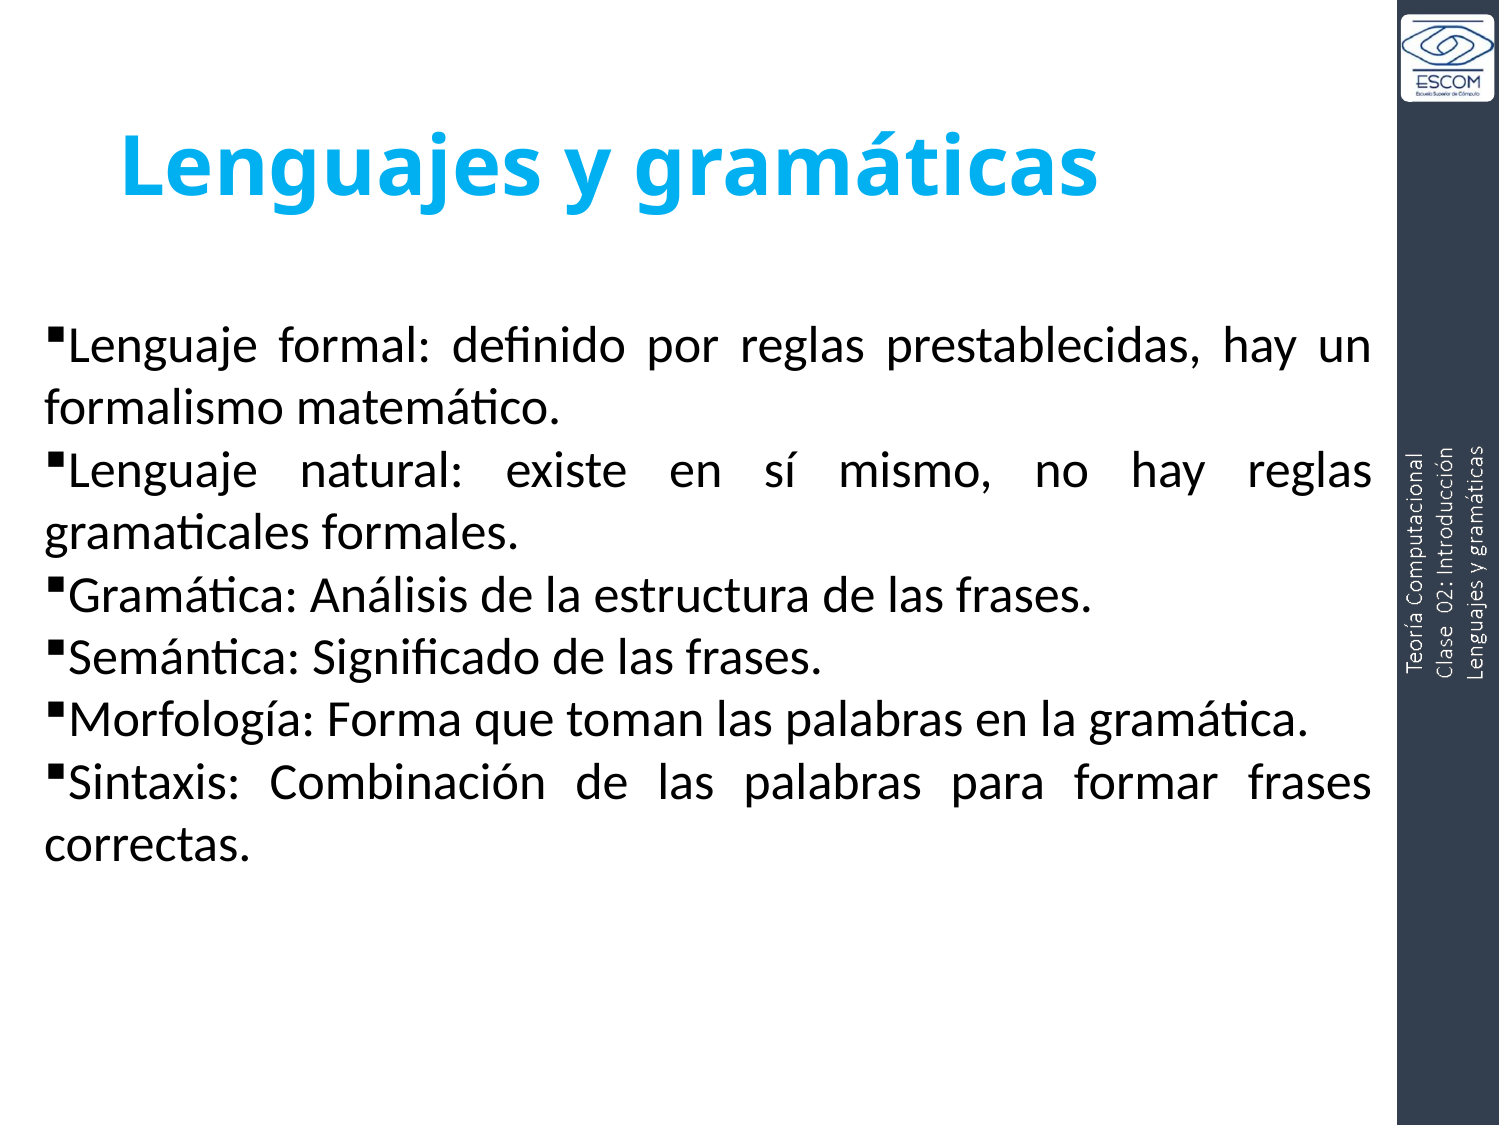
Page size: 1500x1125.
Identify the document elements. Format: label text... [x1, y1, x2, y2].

text_box Lenguaje formal: definido por reglas prestablecidas, hay un formalismo matemático. Lenguaje natural: existe en sí mismo, no hay reglas gramaticales formales. Gramática: Análisis de la estructura de las frases. Semántica: Significado de las frases. Morfología: Forma que toman las palabras en la gramática. Sintaxis: Combinación de las palabras para formar frases correctas. [29, 302, 1388, 880]
picture [1400, 14, 1495, 102]
title Lenguajes y gramáticas [103, 59, 1397, 278]
picture [1391, 181, 1500, 944]
